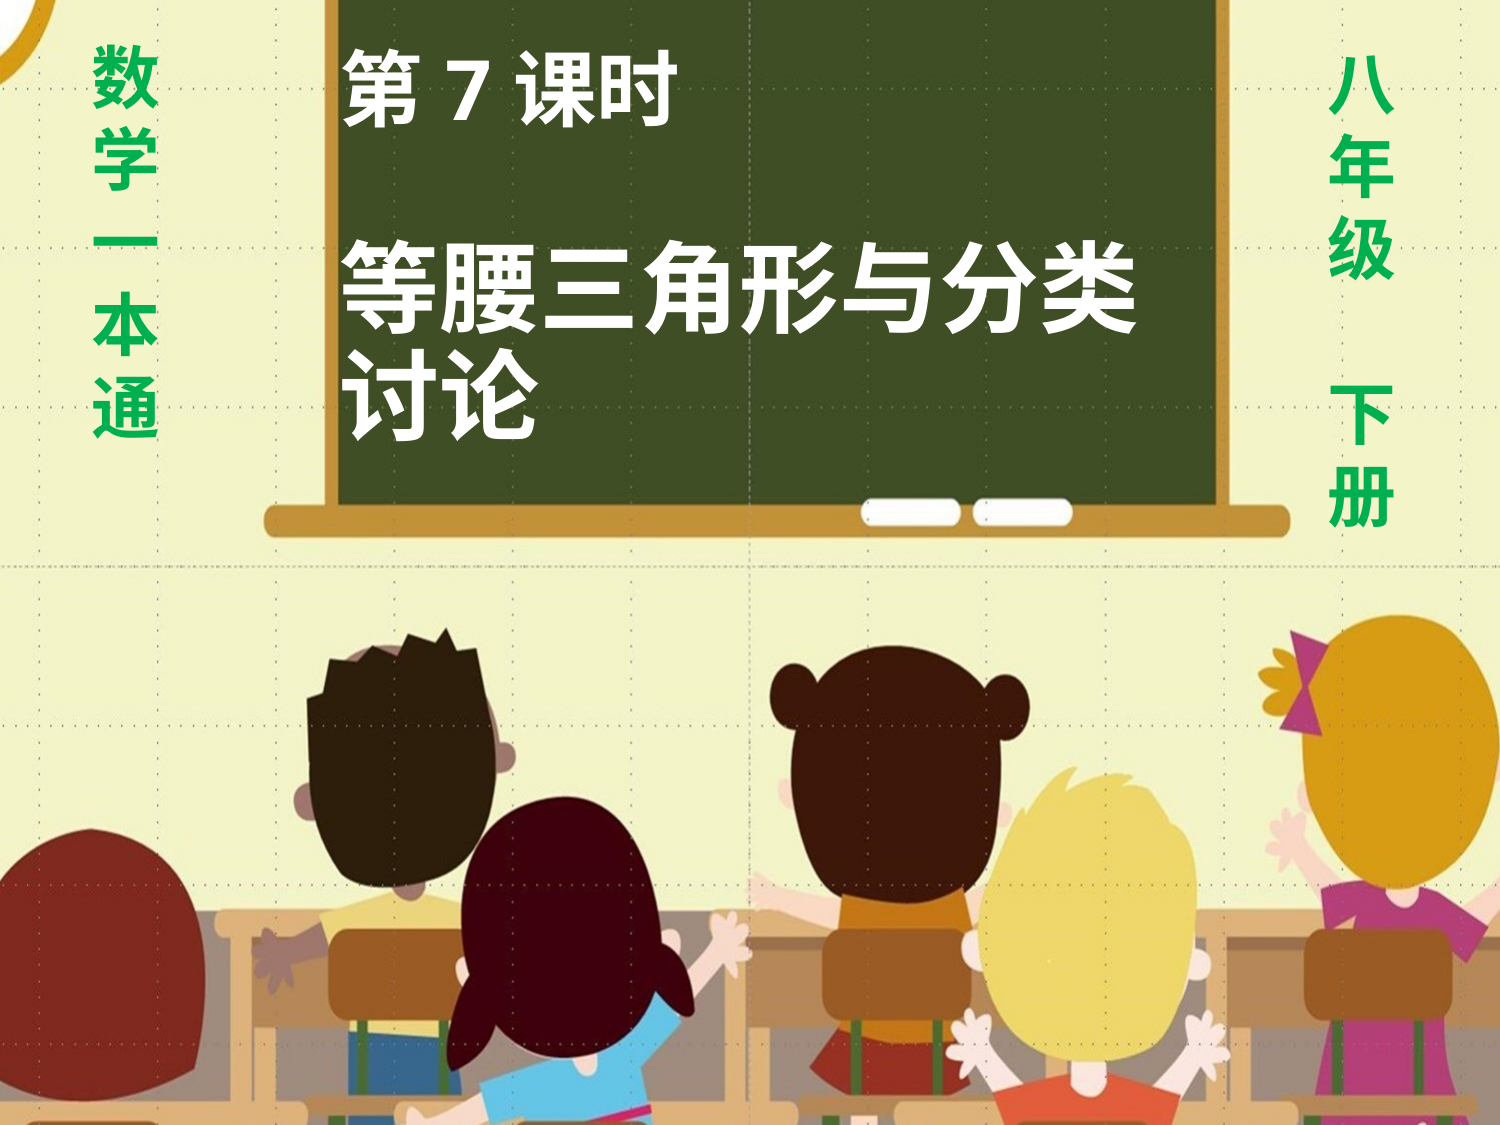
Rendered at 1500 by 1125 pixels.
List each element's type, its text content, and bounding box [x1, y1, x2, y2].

picture [0, 0, 1500, 1125]
title 第7课时 等腰三角形与分类讨论 [324, 34, 1216, 463]
